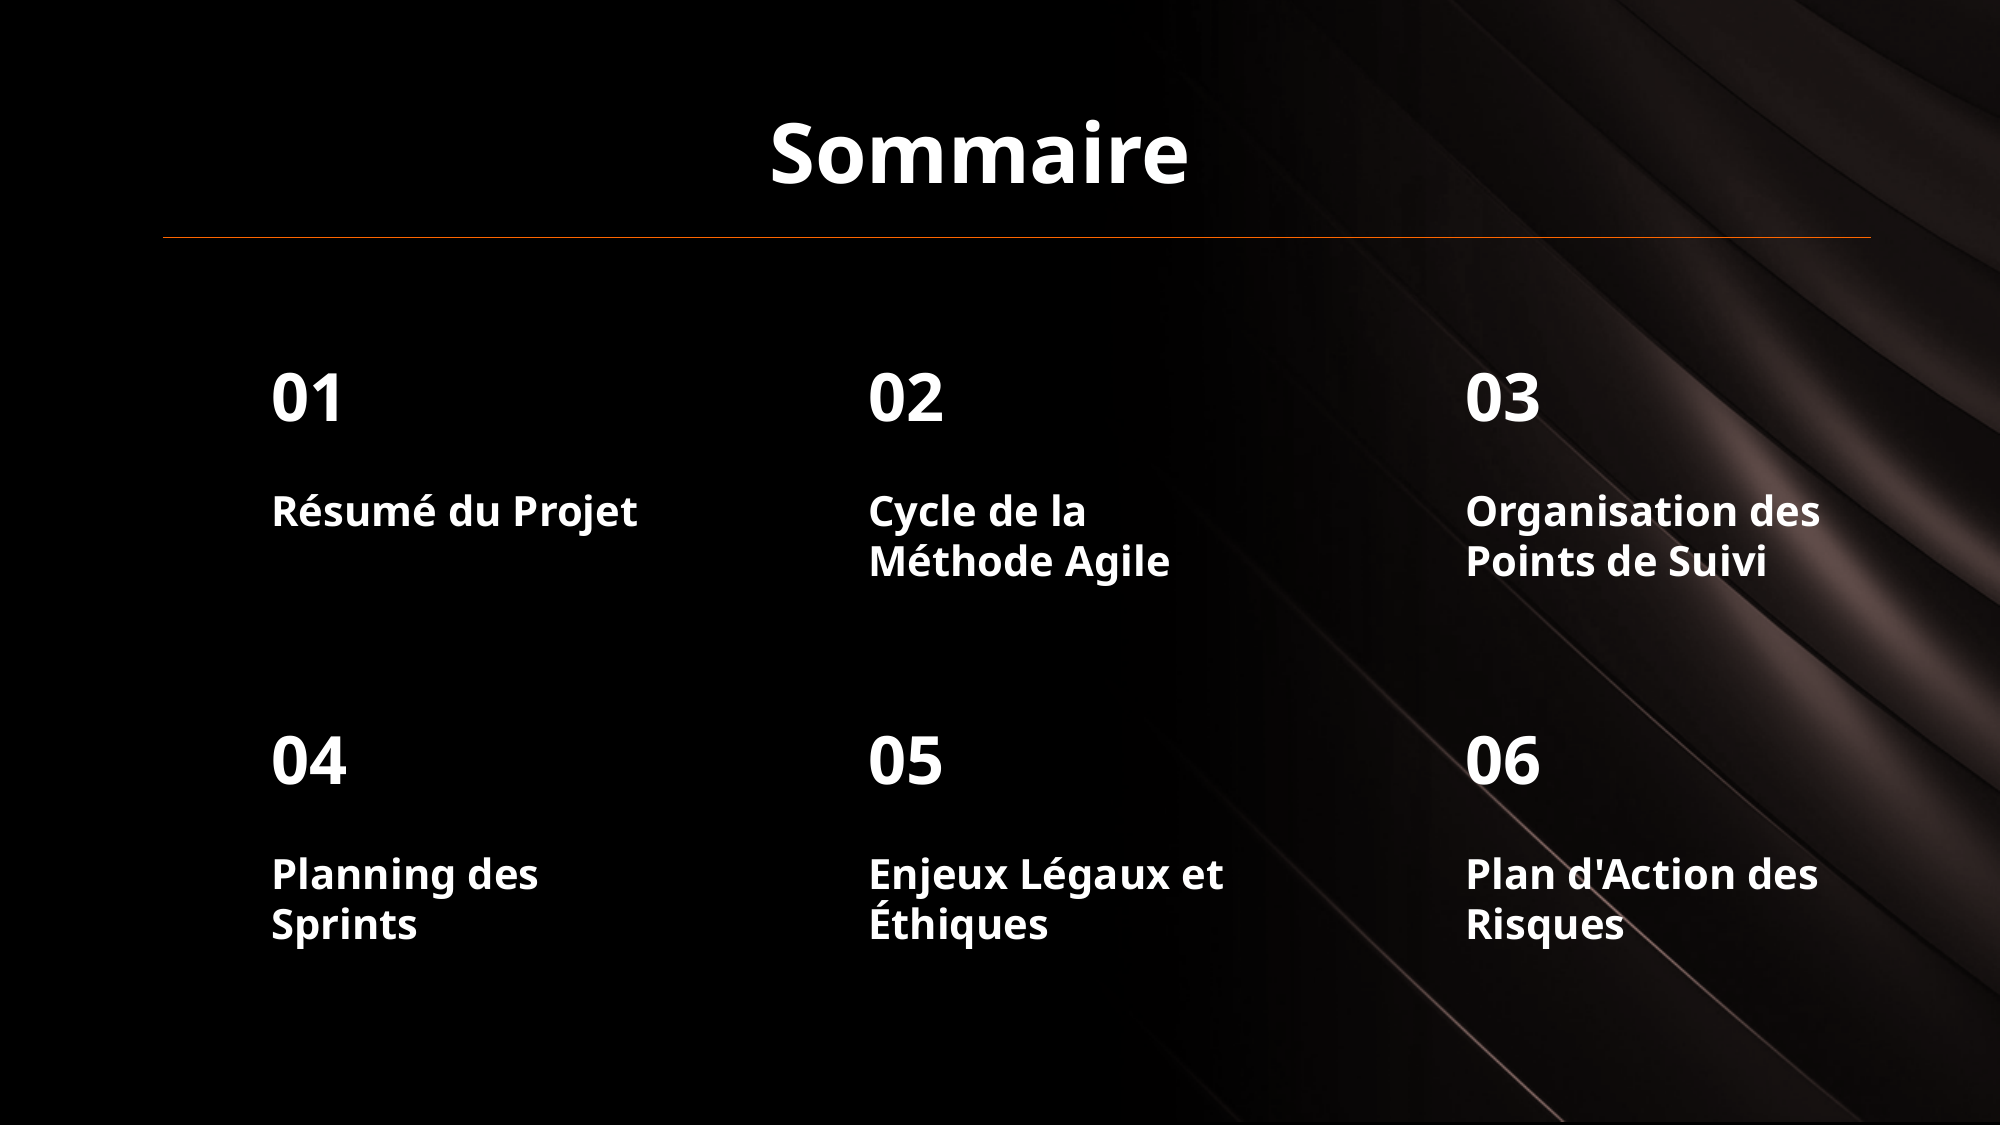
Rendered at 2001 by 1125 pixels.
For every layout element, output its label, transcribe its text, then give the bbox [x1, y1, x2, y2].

text_box Résumé du Projet [271, 484, 662, 659]
text_box 04 [271, 714, 591, 798]
text_box 05 [868, 714, 1188, 798]
text_box 01 [271, 351, 591, 435]
text_box 06 [1465, 714, 1785, 798]
text_box Plan d'Action des Risques [1465, 847, 1856, 1023]
text_box Cycle de la Méthode Agile [868, 484, 1259, 659]
text_box 02 [868, 351, 1188, 435]
text_box Planning des Sprints [271, 847, 662, 1023]
list Sommaire [612, 93, 1348, 208]
text_box Enjeux Légaux et Éthiques [868, 847, 1259, 1023]
text_box Organisation des Points de Suivi [1465, 484, 1856, 659]
text_box 03 [1465, 351, 1785, 435]
